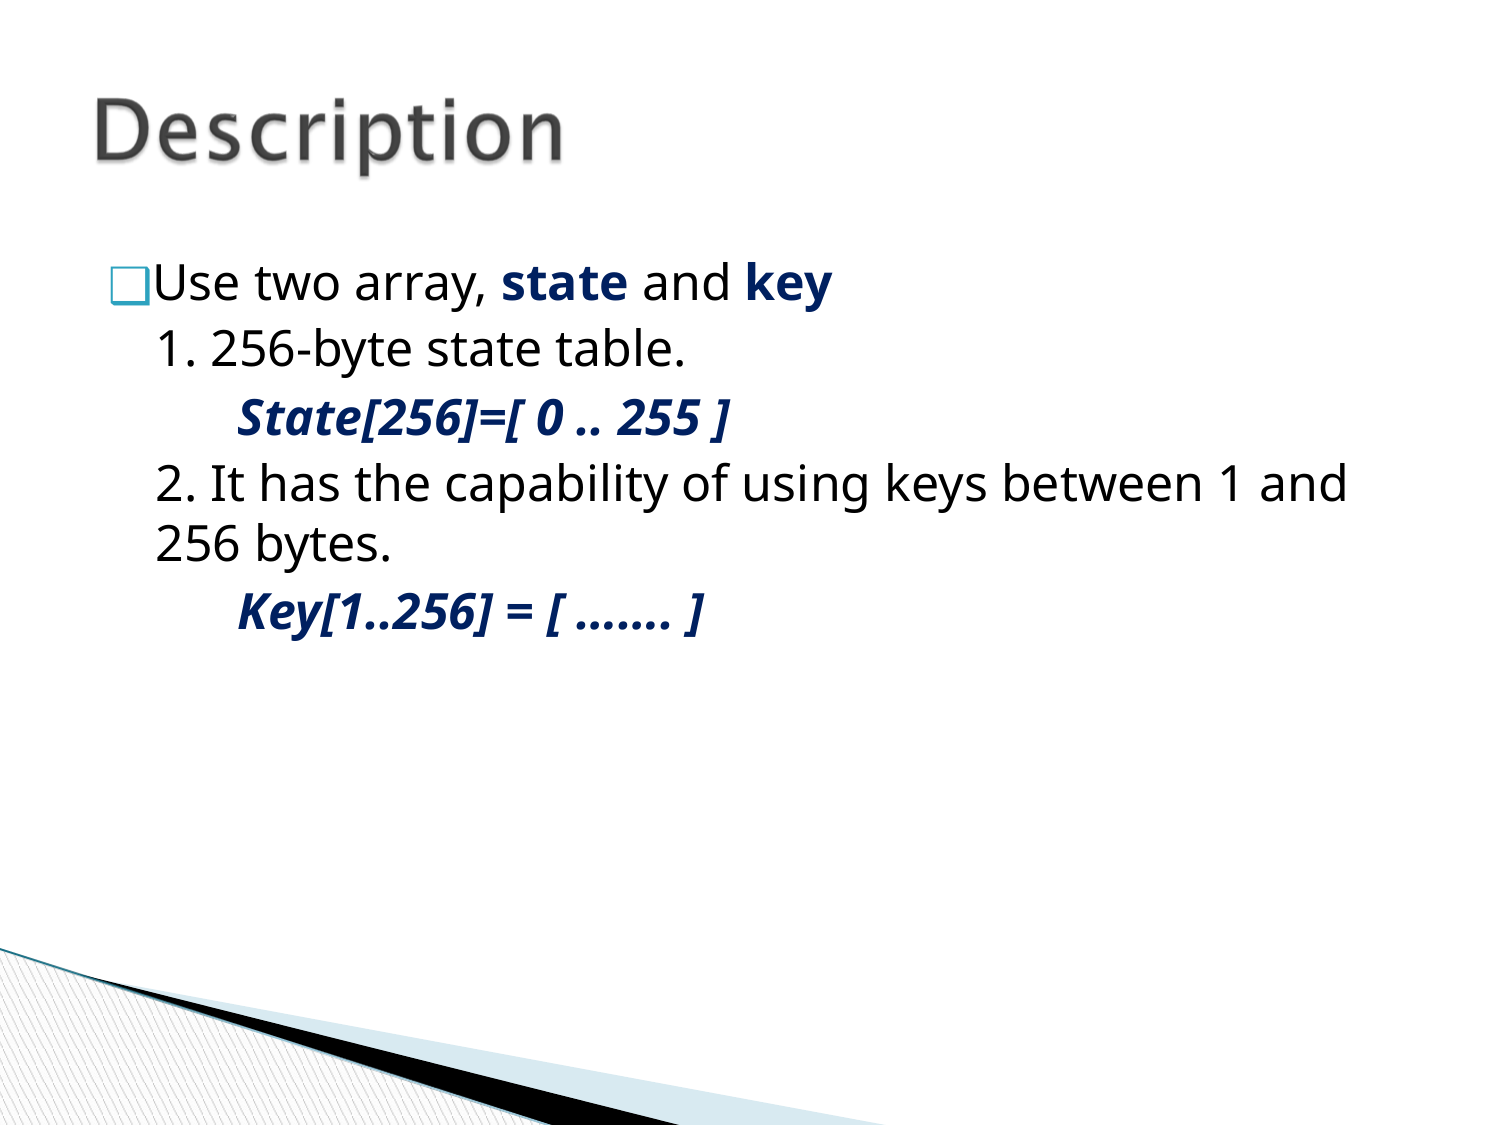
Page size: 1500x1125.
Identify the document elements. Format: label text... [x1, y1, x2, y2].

text_box Use two array, state and key 1. 256-byte state table. State[256]=[ 0 .. 255 ] 2. It has the capability of using keys between 1 and 256 bytes. Key[1..256] = [ ……. ] [74, 243, 1425, 986]
picture [0, 947, 559, 1125]
picture [31, 43, 1427, 235]
